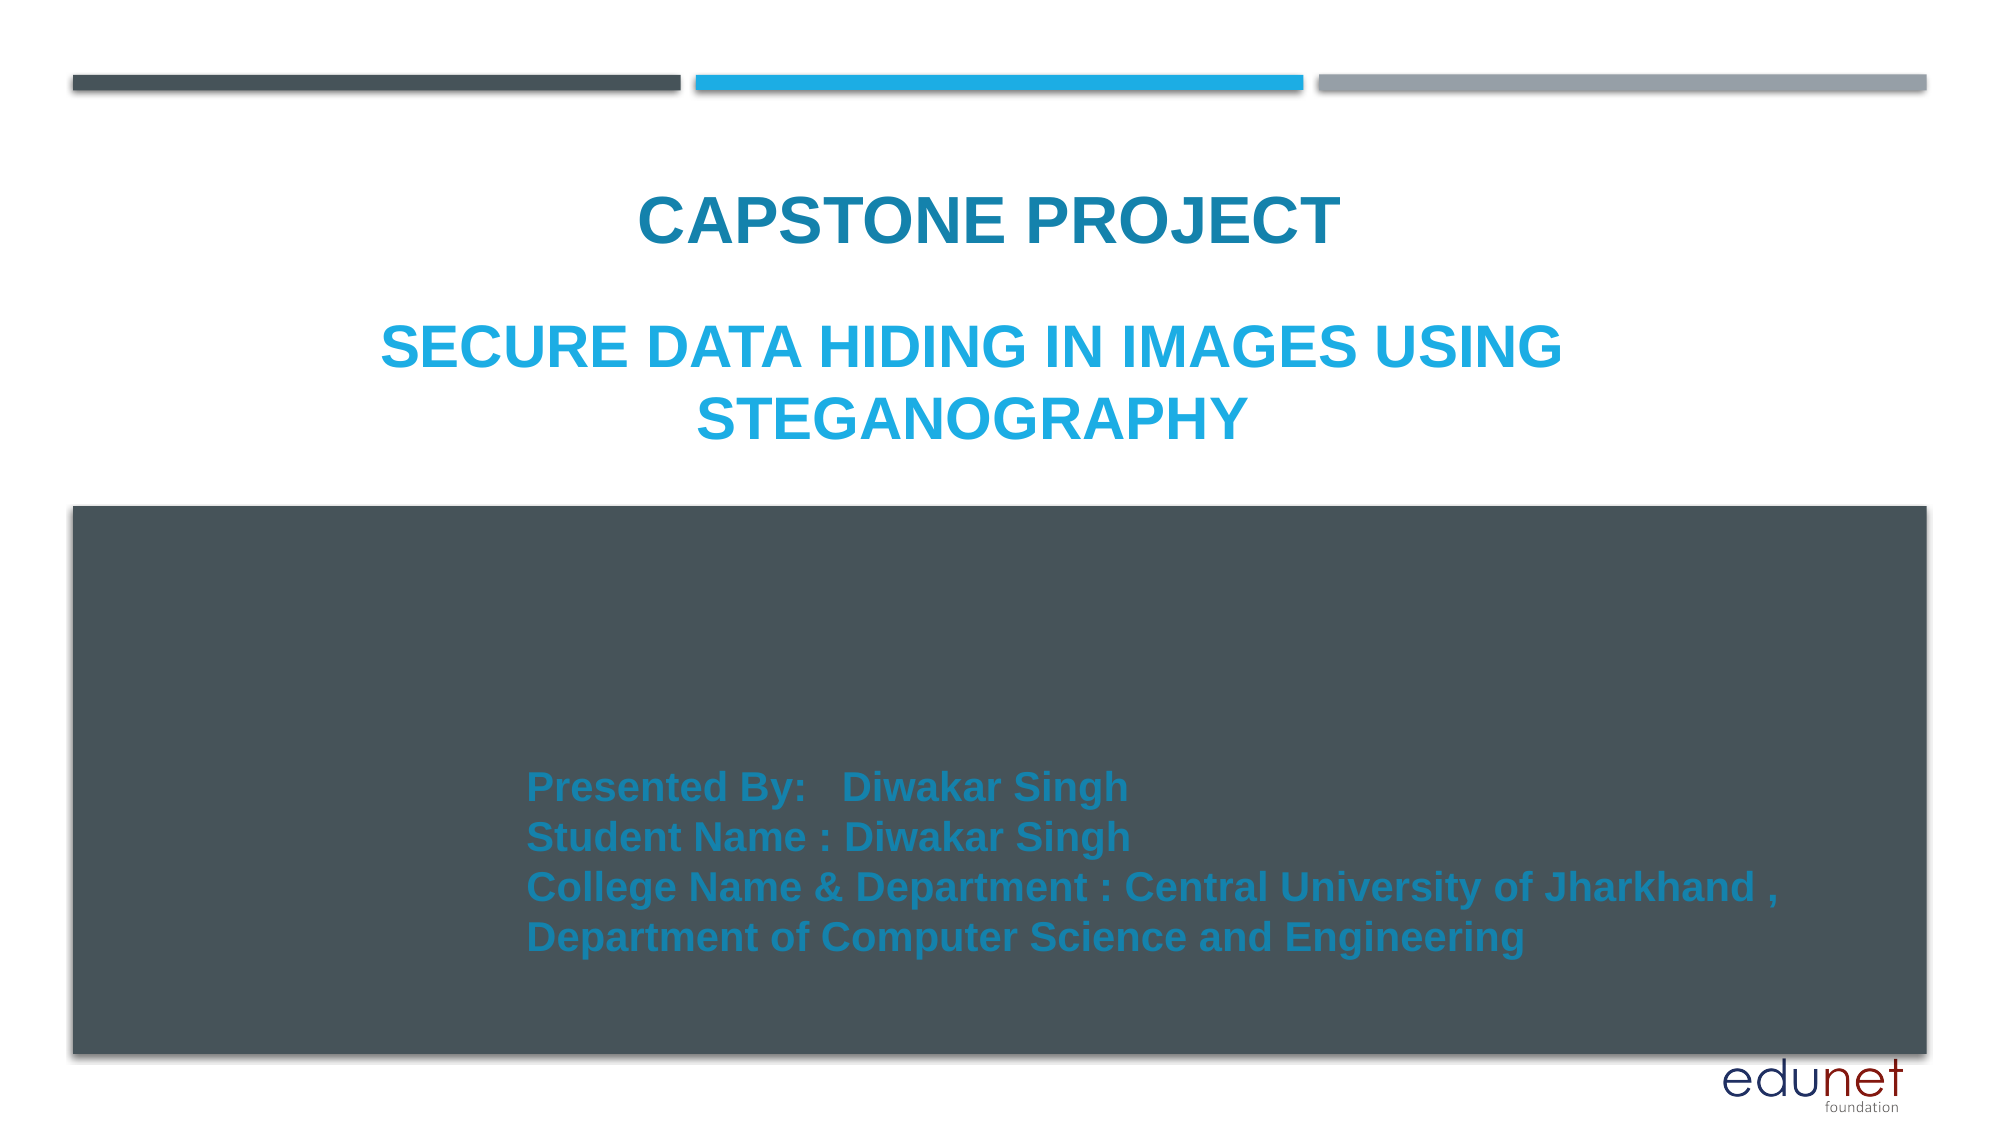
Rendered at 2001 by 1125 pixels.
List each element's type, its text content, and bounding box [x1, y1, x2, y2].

title Secure data Hiding in images using steganography [222, 298, 1723, 460]
text_box CAPSTONE PROJECT [0, 169, 2000, 265]
text_box Presented By: Diwakar Singh Student Name : Diwakar Singh College Name & Department : Central University of Jharkhand , Department of Computer Science and Engineering [511, 752, 1821, 1018]
picture [1719, 1056, 1905, 1116]
